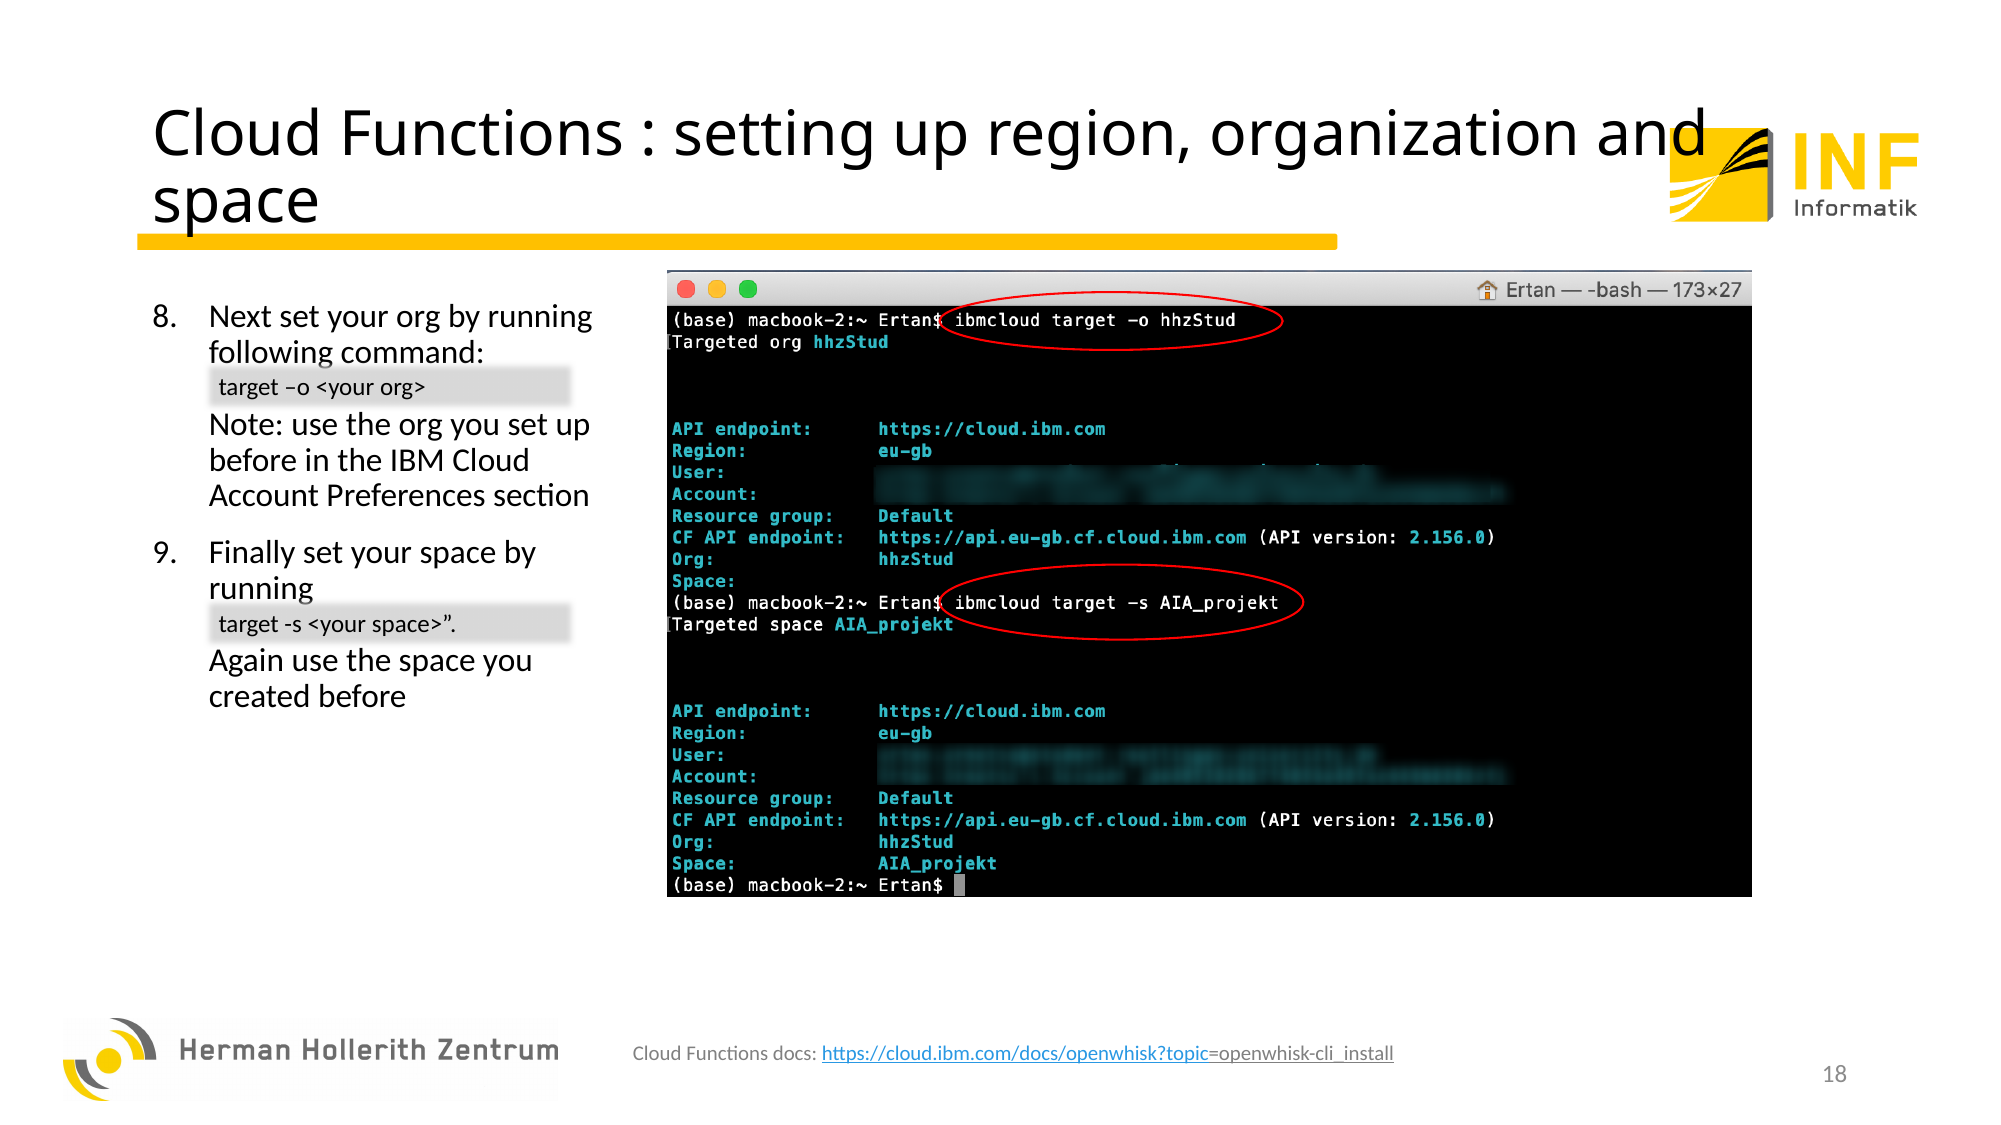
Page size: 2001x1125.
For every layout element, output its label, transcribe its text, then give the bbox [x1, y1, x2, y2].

picture [63, 1018, 558, 1101]
text_box target –o <your org> [213, 370, 567, 402]
slide_number 17 [206, 363, 575, 410]
text_box Cloud Functions docs: https://cloud.ibm.com/docs/openwhisk?topic=openwhisk-cli_install [618, 1032, 1631, 1072]
picture [1863, 121, 1937, 228]
text_box target -s <your space>”. [213, 607, 567, 639]
picture [667, 270, 1752, 897]
slide_number 17 [1412, 1042, 1863, 1103]
list Next set your org by running following command: Note: use the org you set up before in the IBM Cloud Account Preferences section Finally set your space by running Again use the space you created before [137, 291, 619, 882]
text_box [211, 368, 570, 405]
title Cloud Functions : setting up region, organization and space [137, 59, 1863, 278]
